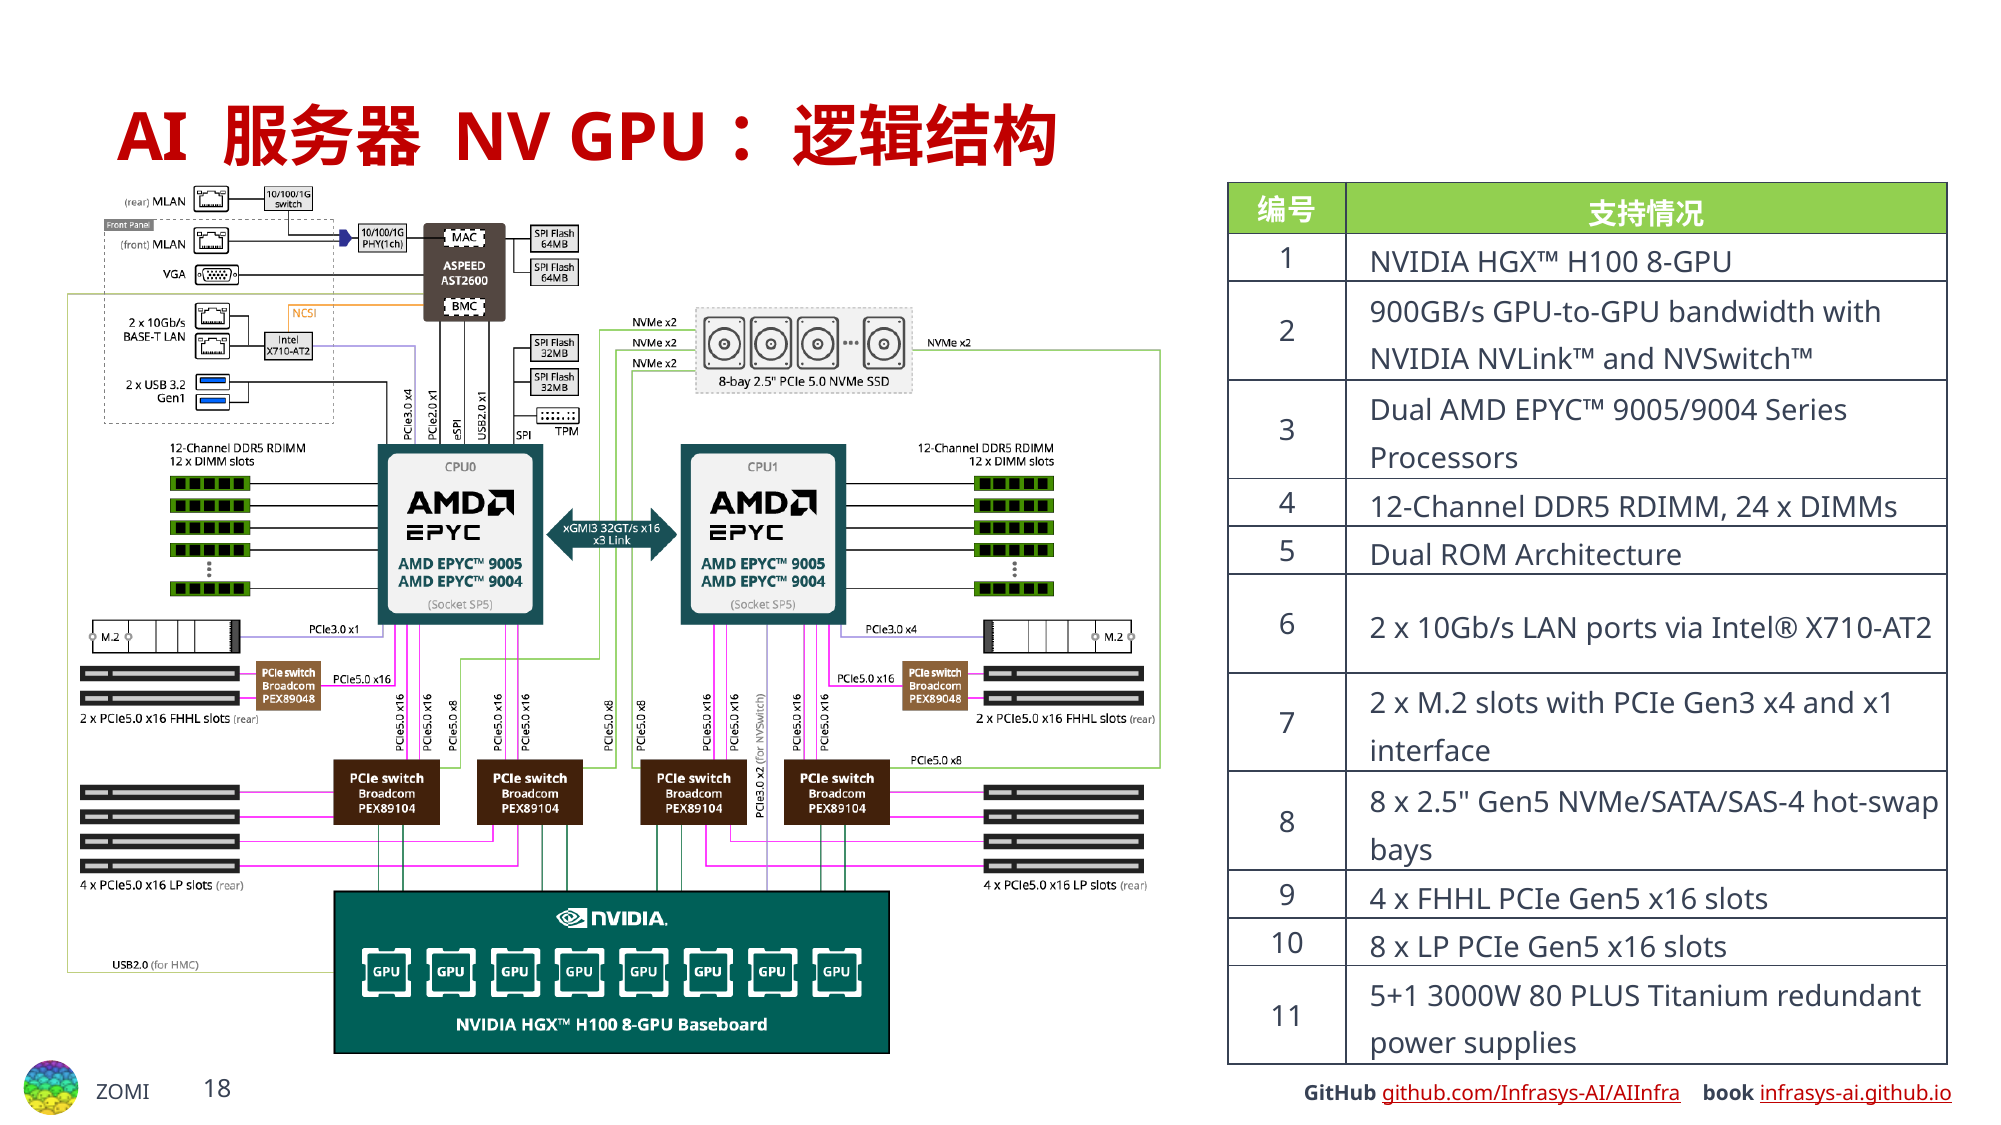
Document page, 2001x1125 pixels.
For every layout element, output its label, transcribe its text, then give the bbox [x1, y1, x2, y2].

picture [63, 182, 1165, 1059]
table_cell 9 [1229, 871, 1345, 917]
table_cell 4 [1229, 479, 1345, 525]
table_cell 900GB/s GPU-to-GPU bandwidth with NVIDIA NVLink™ and NVSwitch™ [1347, 282, 1946, 379]
table_cell Dual ROM Architecture [1347, 527, 1946, 573]
table_cell Dual AMD EPYC™ 9005/9004 Series Processors [1347, 381, 1946, 478]
table_cell 2 x M.2 slots with PCIe Gen3 x4 and x1 interface [1347, 674, 1946, 770]
table_cell 1 [1229, 234, 1345, 280]
table_cell 6 [1229, 575, 1345, 672]
title AI 服务器 NV GPU：逻辑结构 [102, 85, 1901, 183]
table_cell 4 x FHHL PCIe Gen5 x16 slots [1347, 871, 1946, 917]
table_cell 12-Channel DDR5 RDIMM, 24 x DIMMs [1347, 479, 1946, 525]
table_cell 8 x 2.5" Gen5 NVMe/SATA/SAS-4 hot-swap bays [1347, 772, 1946, 869]
picture [23, 1060, 79, 1115]
table_cell 11 [1229, 966, 1345, 1063]
table_cell 2 x 10Gb/s LAN ports via Intel® X710-AT2 [1347, 575, 1946, 672]
table_cell 10 [1229, 919, 1345, 965]
table_cell 5 [1229, 527, 1345, 573]
table_cell 8 [1229, 772, 1345, 869]
table_cell 5+1 3000W 80 PLUS Titanium redundant power supplies [1347, 966, 1946, 1063]
table_header 支持情况 [1347, 183, 1946, 233]
table_cell 7 [1229, 674, 1345, 770]
table_cell 3 [1229, 381, 1345, 478]
table_header 编号 [1229, 183, 1345, 233]
table_cell 2 [1229, 282, 1345, 379]
table_cell NVIDIA HGX™ H100 8-GPU [1347, 234, 1946, 280]
table_cell 8 x LP PCIe Gen5 x16 slots [1347, 919, 1946, 965]
